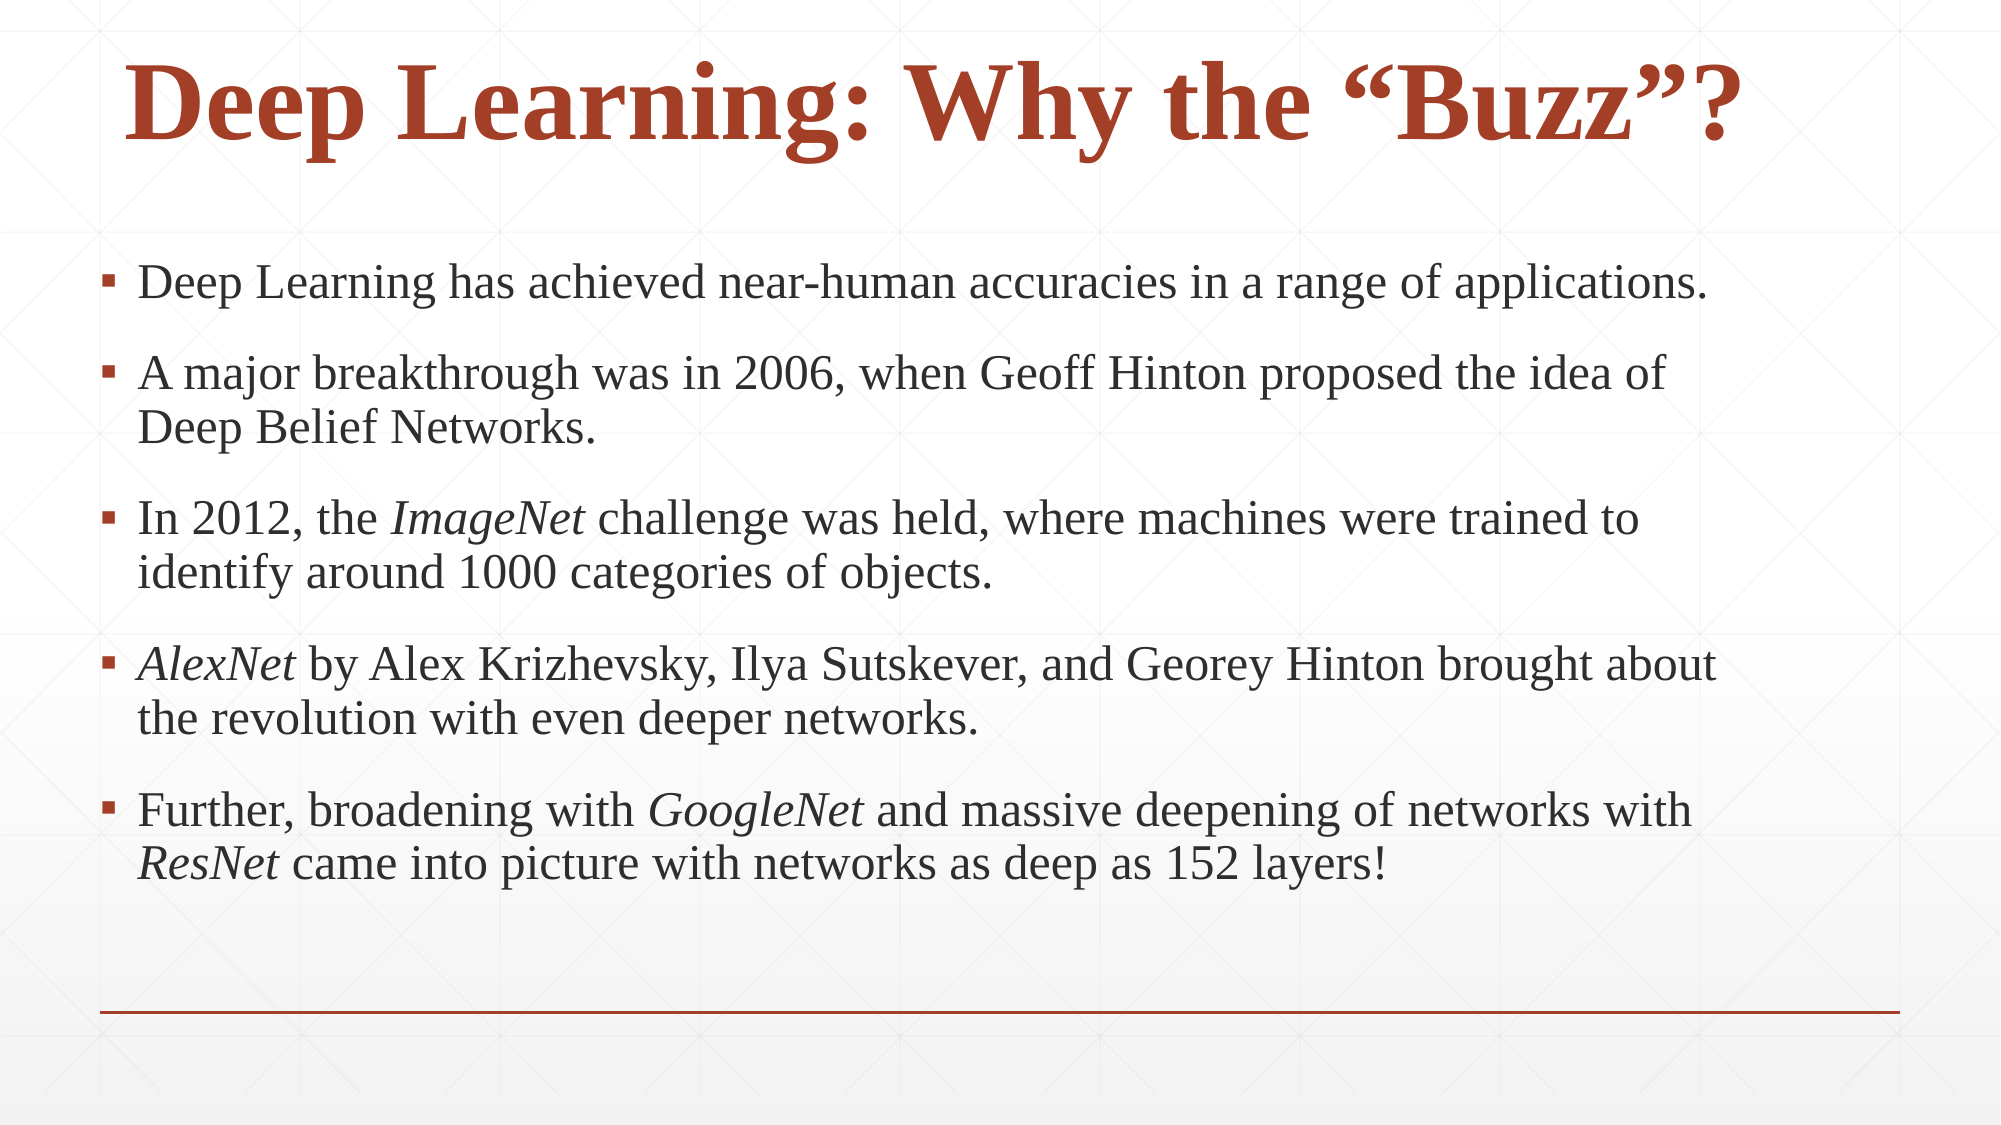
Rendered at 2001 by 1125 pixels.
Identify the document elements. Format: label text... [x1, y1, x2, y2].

title Deep Learning: Why the “Buzz”? [85, 31, 1788, 172]
list Deep Learning has achieved near-human accuracies in a range of applications. A major breakthrough was in 2006, when Geoff Hinton proposed the idea of Deep Belief Networks. In 2012, the ImageNet challenge was held, where machines were trained to identify around 1000 categories of objects. AlexNet by Alex Krizhevsky, Ilya Sutskever, and Georey Hinton brought about the revolution with even deeper networks. Further, broadening with GoogleNet and massive deepening of networks with ResNet came into picture with networks as deep as 152 layers! [85, 247, 1788, 1061]
